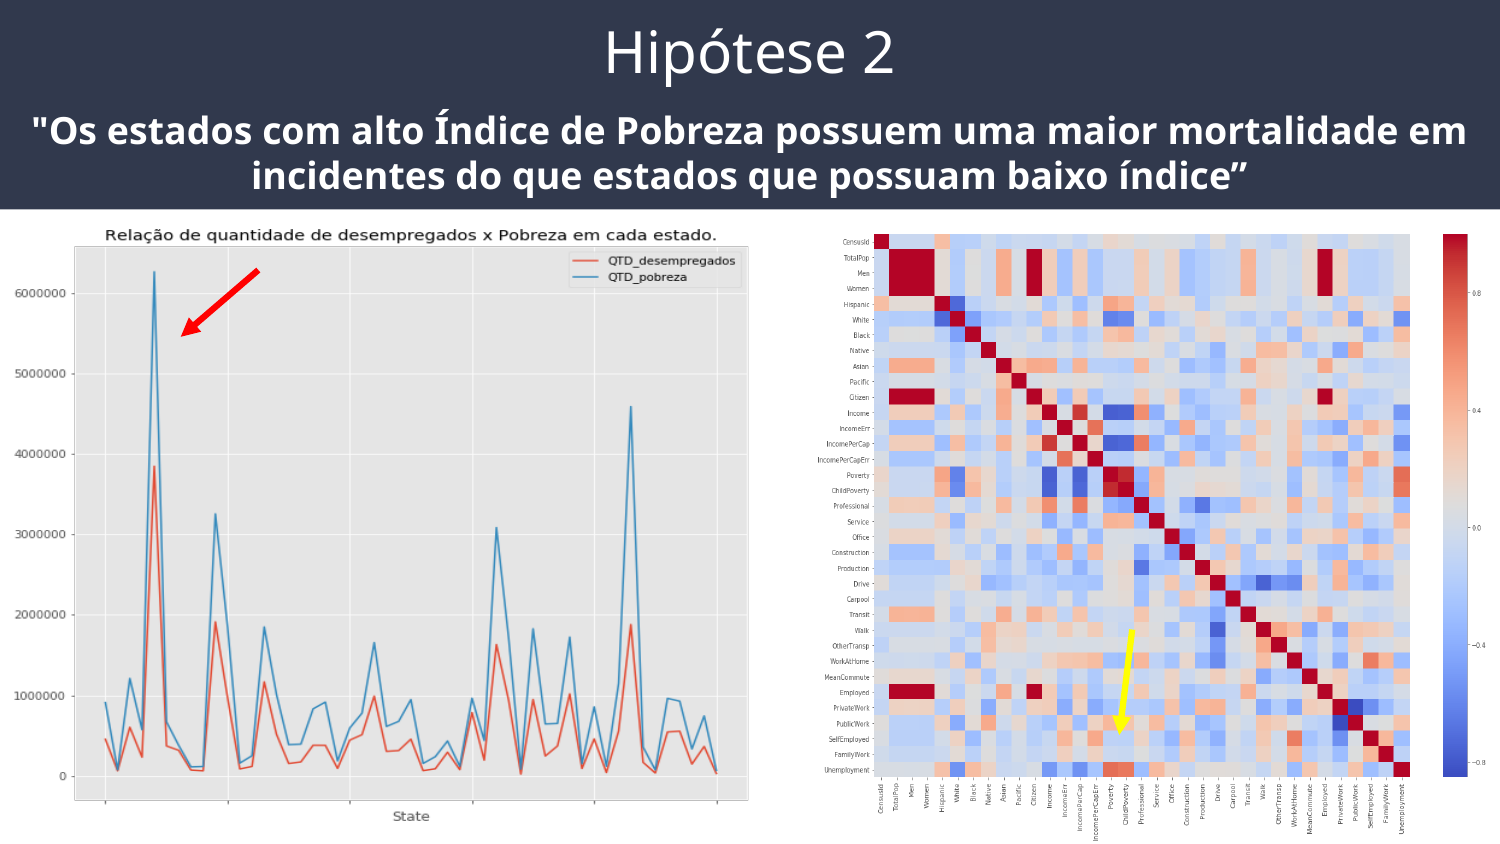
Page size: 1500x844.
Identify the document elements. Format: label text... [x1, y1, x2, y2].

picture [5, 222, 759, 832]
picture [813, 226, 1490, 844]
title Hipótese 2 "Os estados com alto Índice de Pobreza possuem uma maior mortalidade em incidentes do que estados que possuam baixo índice” [0, 0, 1500, 204]
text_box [180, 269, 259, 337]
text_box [1119, 629, 1133, 736]
